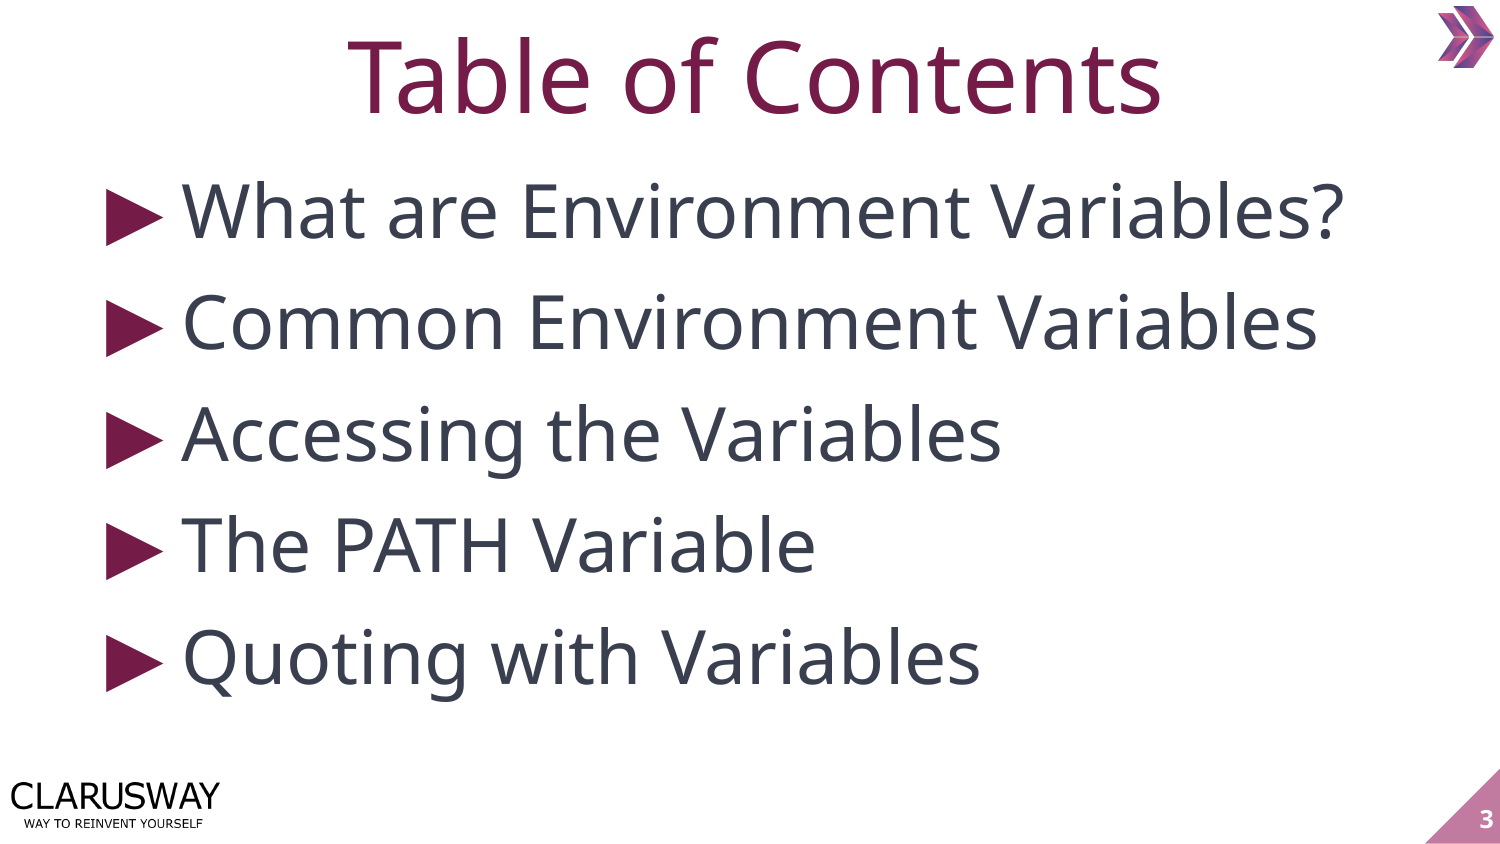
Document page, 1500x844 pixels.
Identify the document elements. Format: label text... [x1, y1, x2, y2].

picture [1438, 6, 1494, 68]
text_box What are Environment Variables? Common Environment Variables Accessing the Variables The PATH Variable Quoting with Variables [106, 154, 1394, 728]
picture [11, 782, 220, 828]
slide_number ‹#› [1418, 760, 1494, 838]
text_box Table of Contents [207, 24, 1305, 133]
